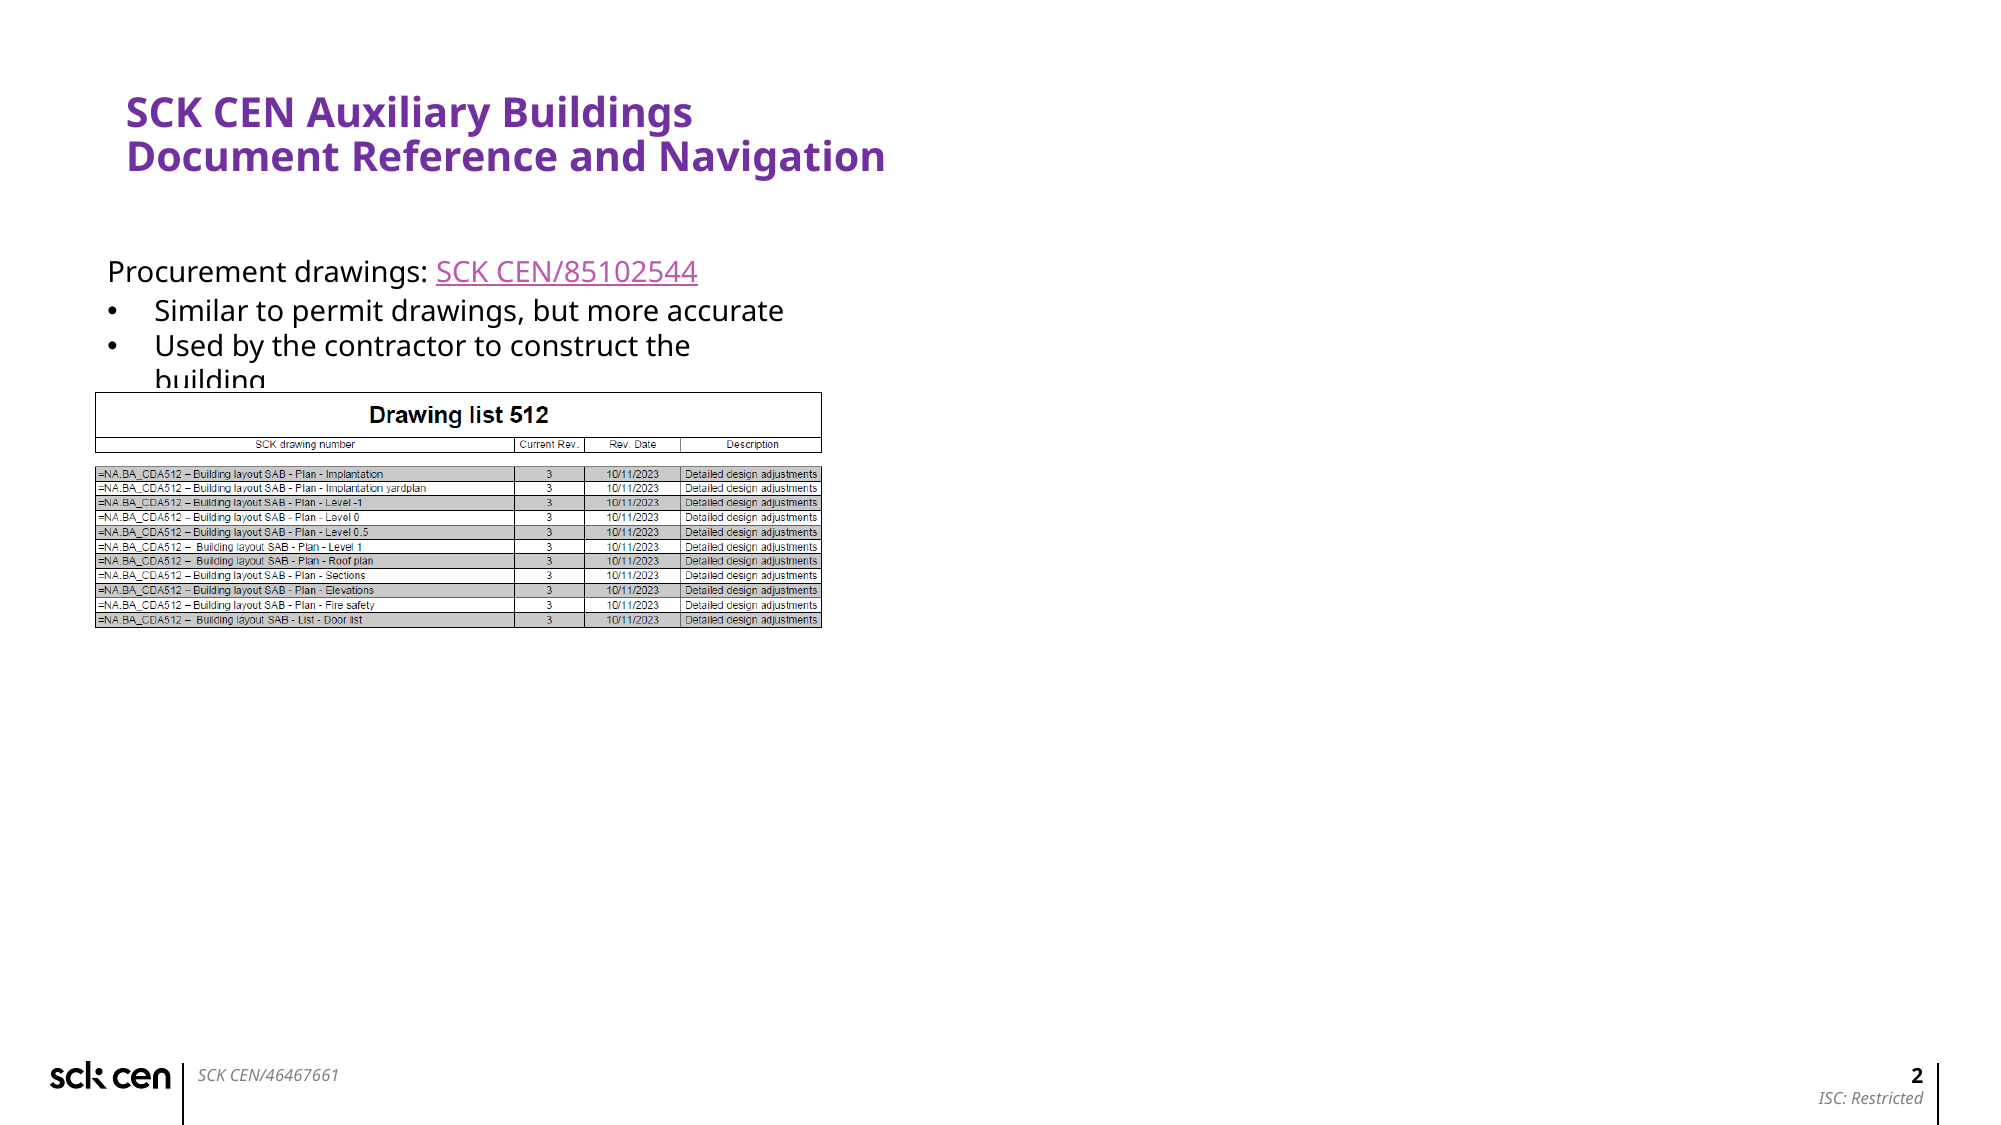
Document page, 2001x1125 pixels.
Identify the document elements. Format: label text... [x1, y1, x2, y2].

picture [92, 388, 826, 630]
slide_number 2 [1473, 1062, 1924, 1087]
text_box SCK CEN Auxiliary Buildings Document Reference and Navigation [125, 91, 1875, 181]
text_box Procurement drawings: SCK CEN/85102544 Similar to permit drawings, but more accurate Used by the contractor to construct the building [92, 245, 810, 388]
